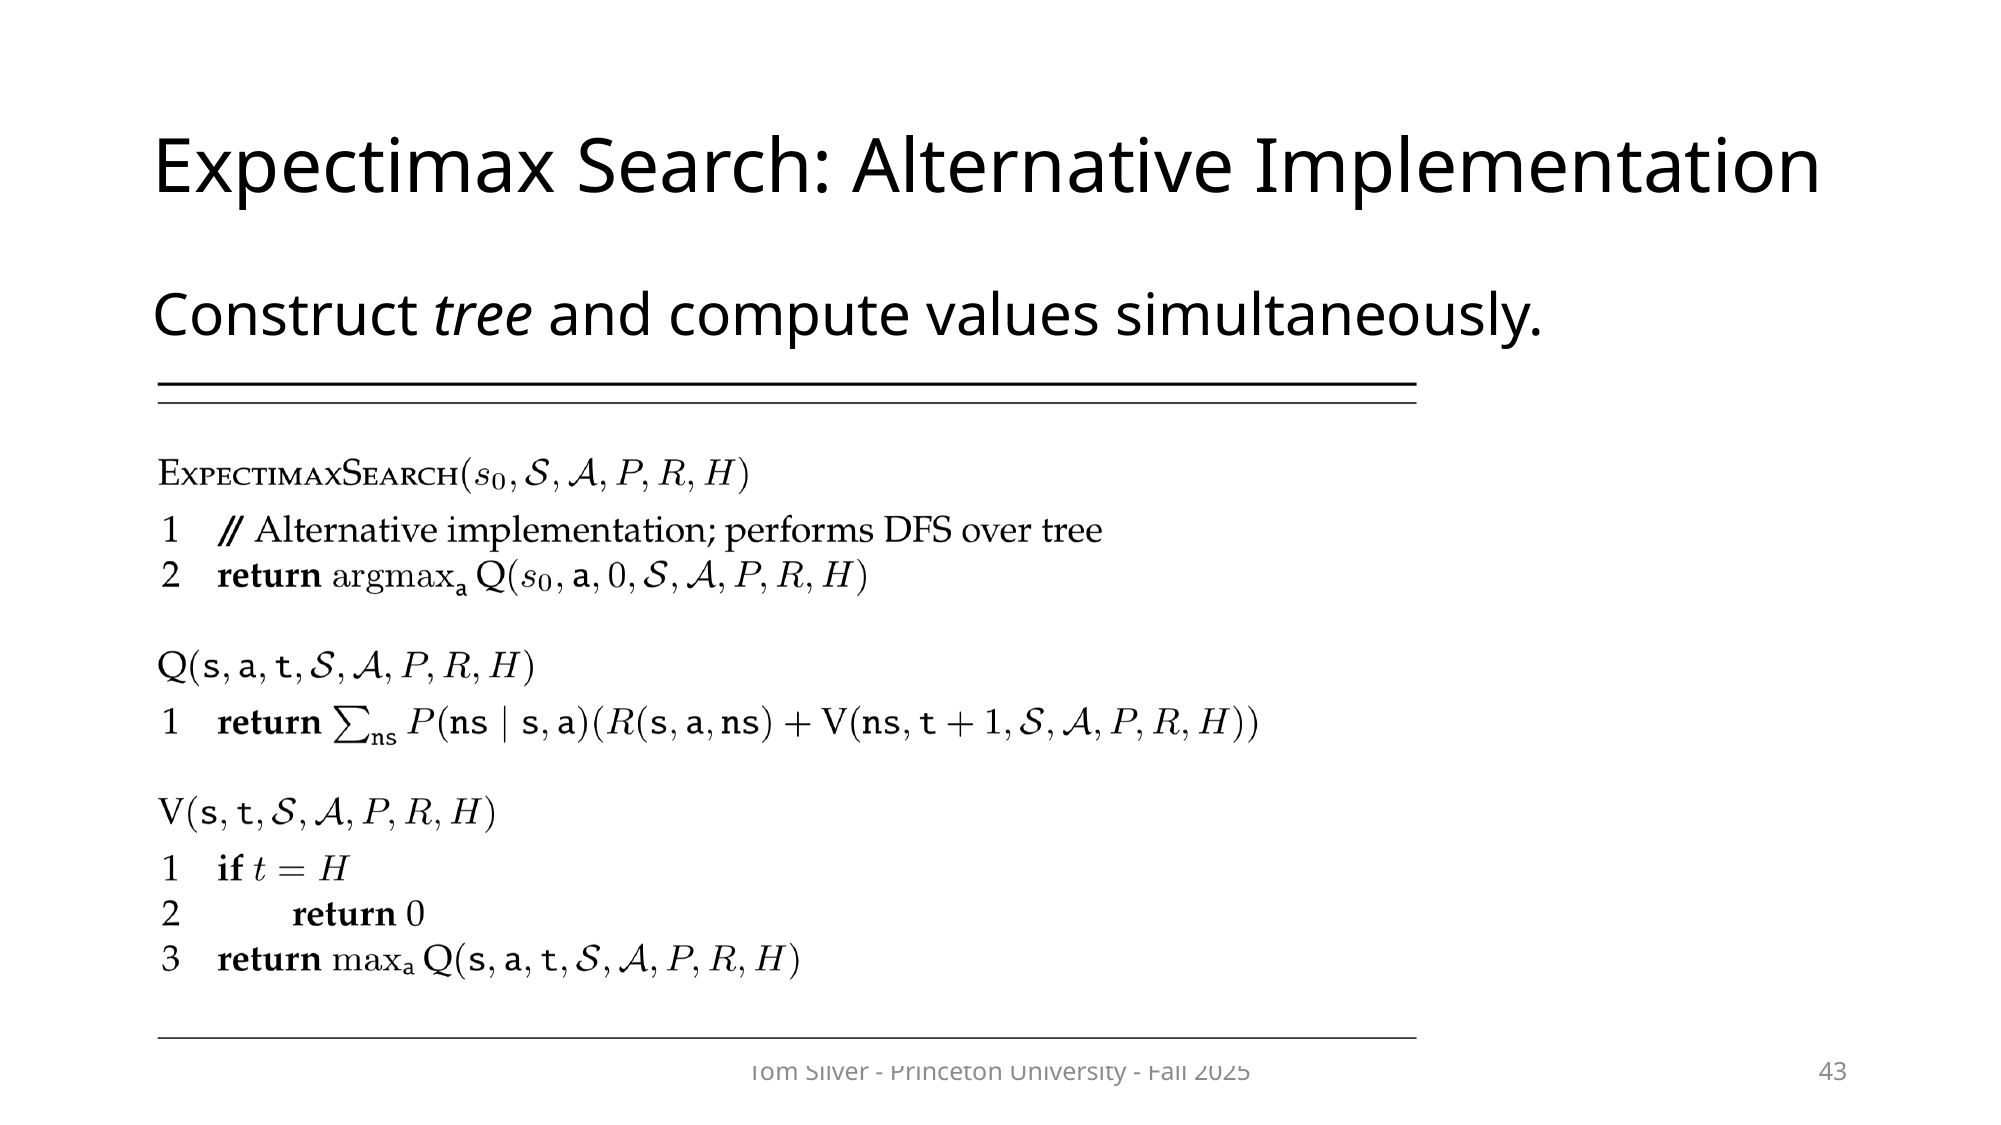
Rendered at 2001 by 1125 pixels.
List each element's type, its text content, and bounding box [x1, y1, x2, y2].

title Expectimax Search: Alternative Implementation [137, 59, 1863, 277]
list Construct tree and compute values simultaneously. [137, 277, 1863, 1014]
slide_number 43 [1412, 1042, 1863, 1103]
picture [123, 356, 1438, 1066]
footer Tom Silver - Princeton University - Fall 2025 [662, 1066, 1338, 1103]
